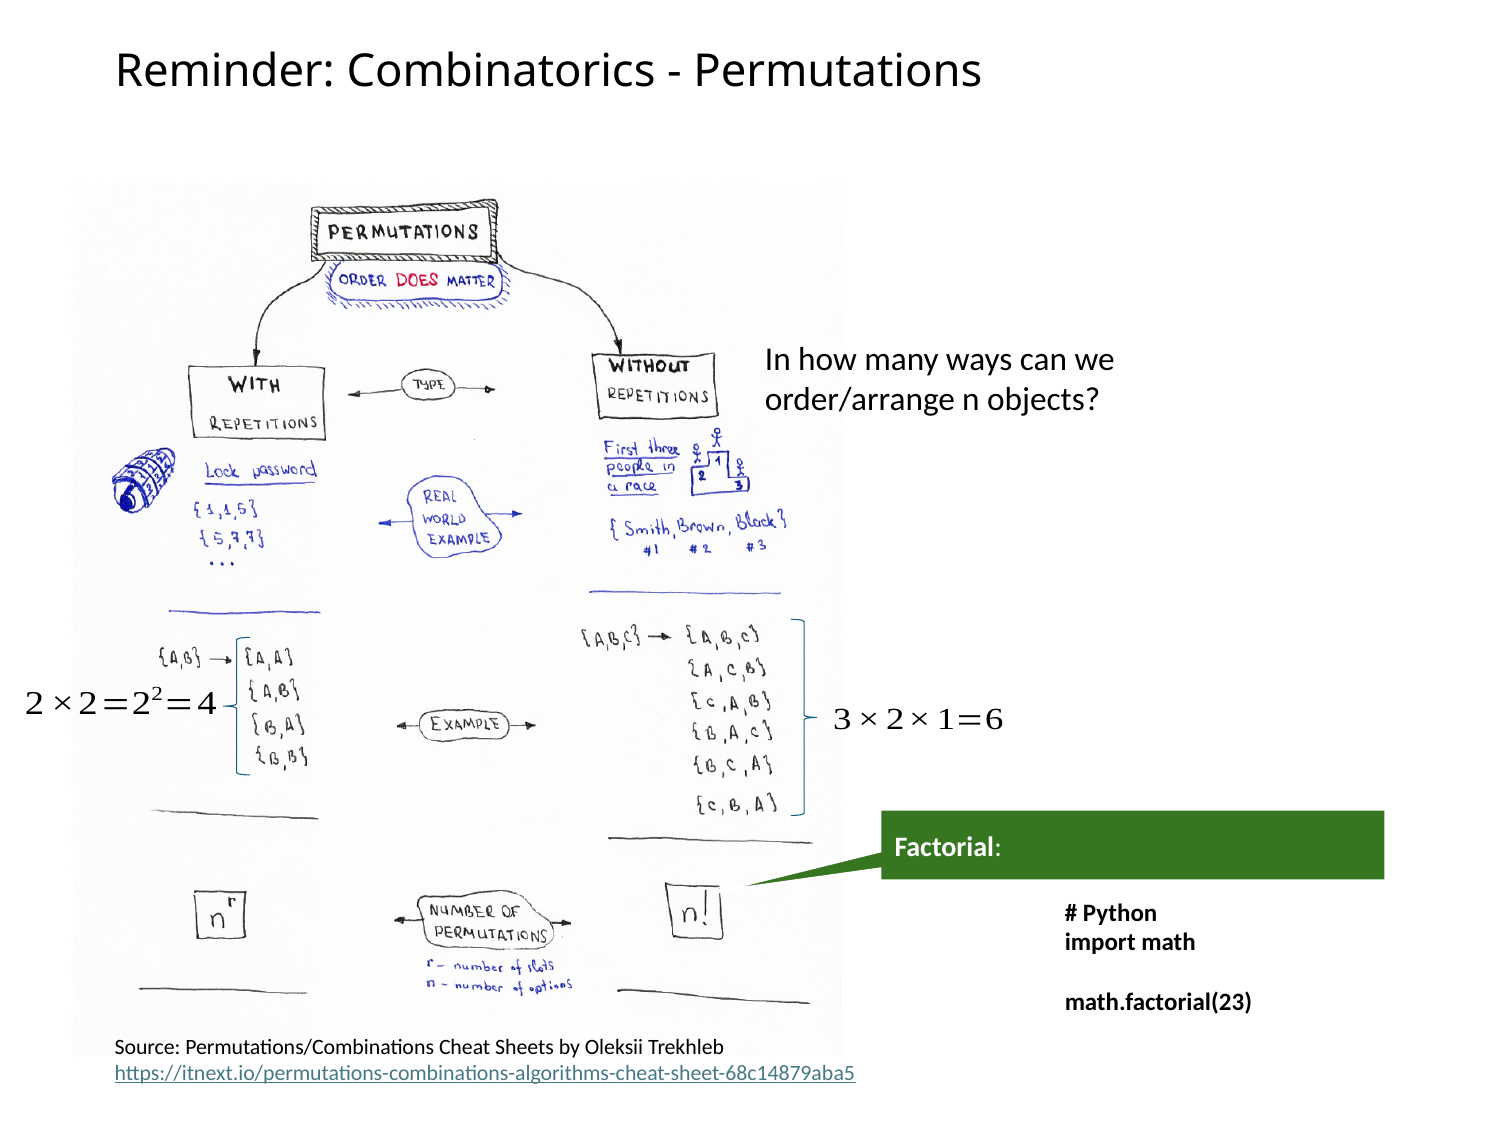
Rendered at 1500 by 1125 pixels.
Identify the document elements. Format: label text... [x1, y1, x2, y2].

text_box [24, 176, 1409, 1094]
title Reminder: Combinatorics - Permutations [99, 39, 1394, 105]
